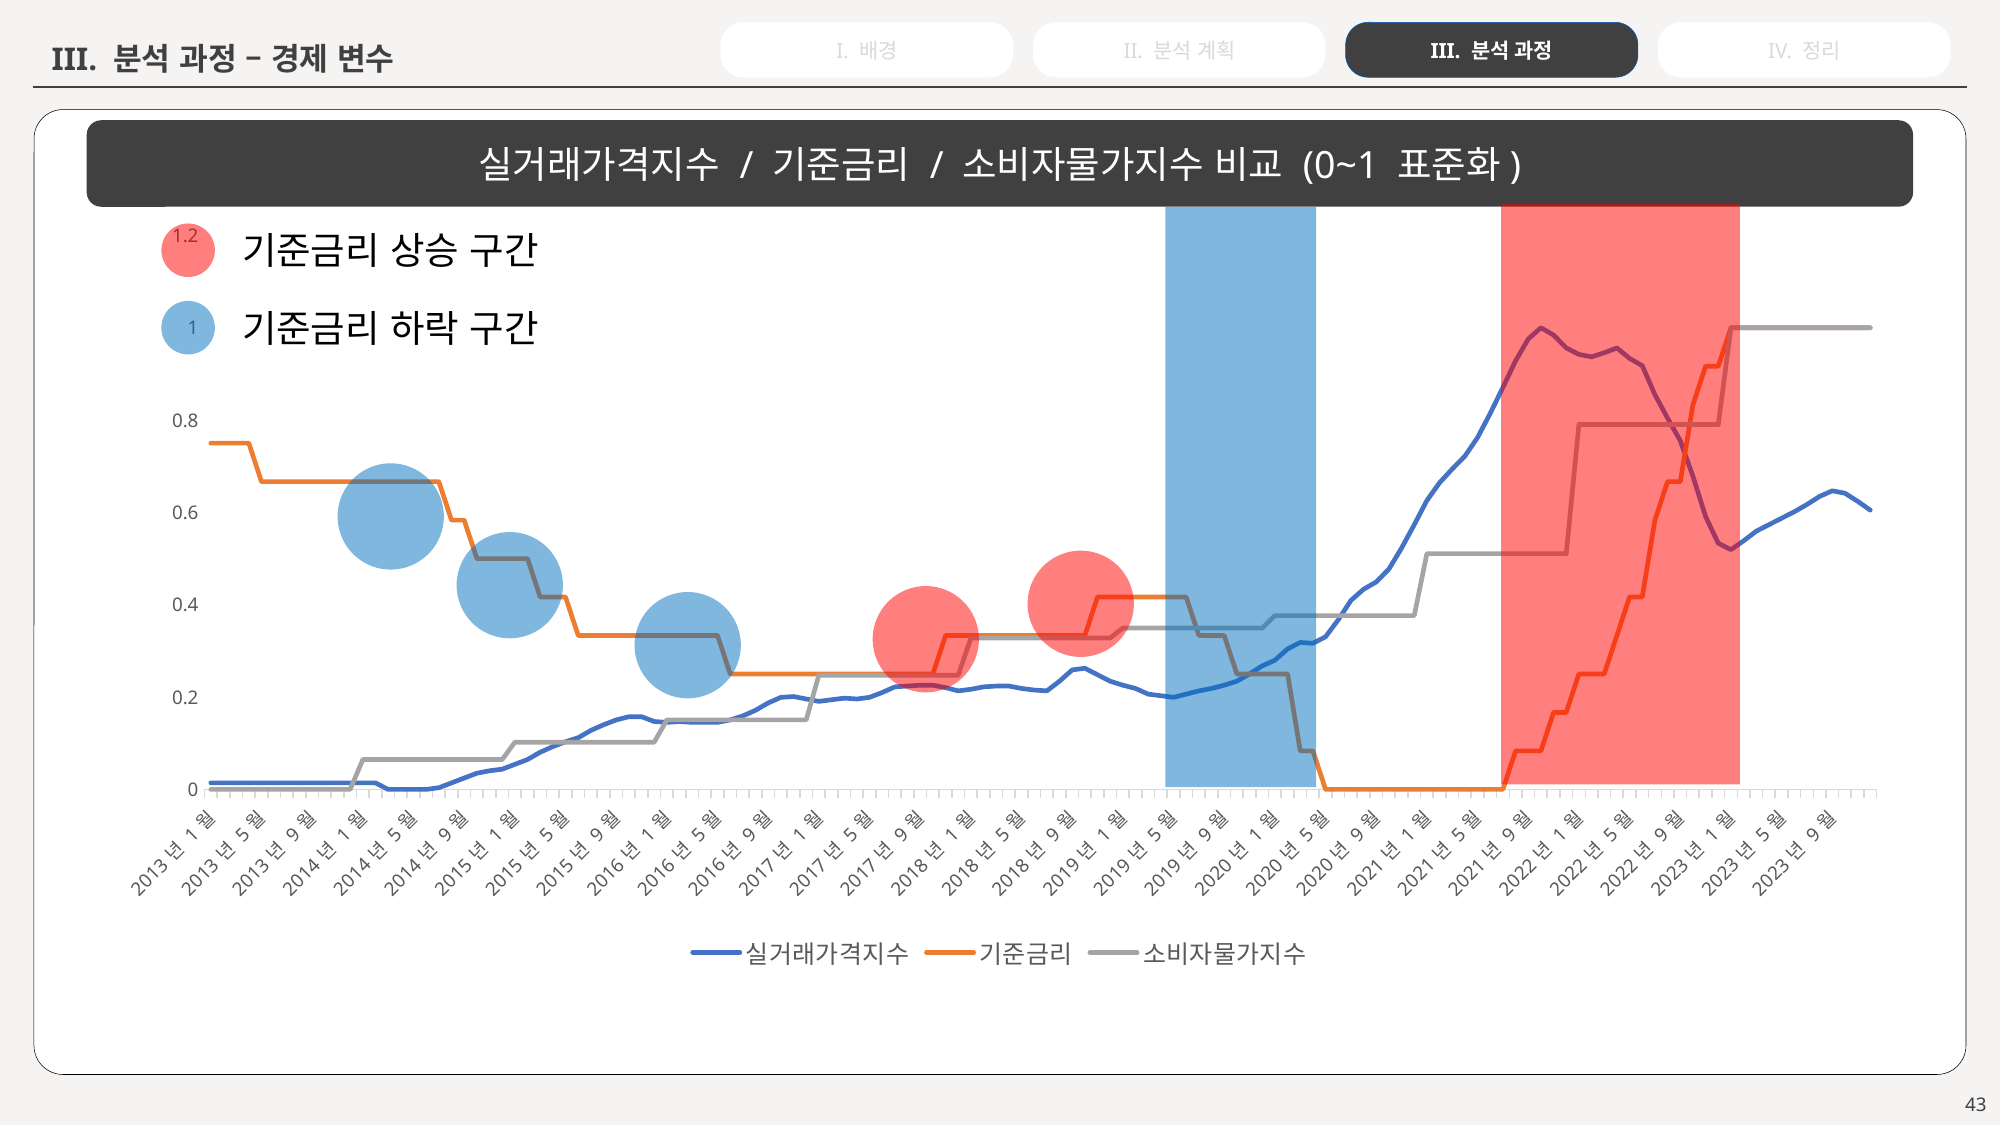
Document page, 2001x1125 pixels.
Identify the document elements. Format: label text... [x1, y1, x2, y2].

text_box 실거래가격지수 / 기준금리 / 소비자물가지수 비교 (0~1 표준화) [463, 133, 1537, 193]
text_box [33, 109, 1967, 1075]
text_box [85, 119, 1915, 206]
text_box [161, 219, 571, 358]
list III. 분석 과정 – 경제 변수 [36, 25, 693, 92]
chart [86, 206, 1914, 978]
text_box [720, 22, 1951, 78]
